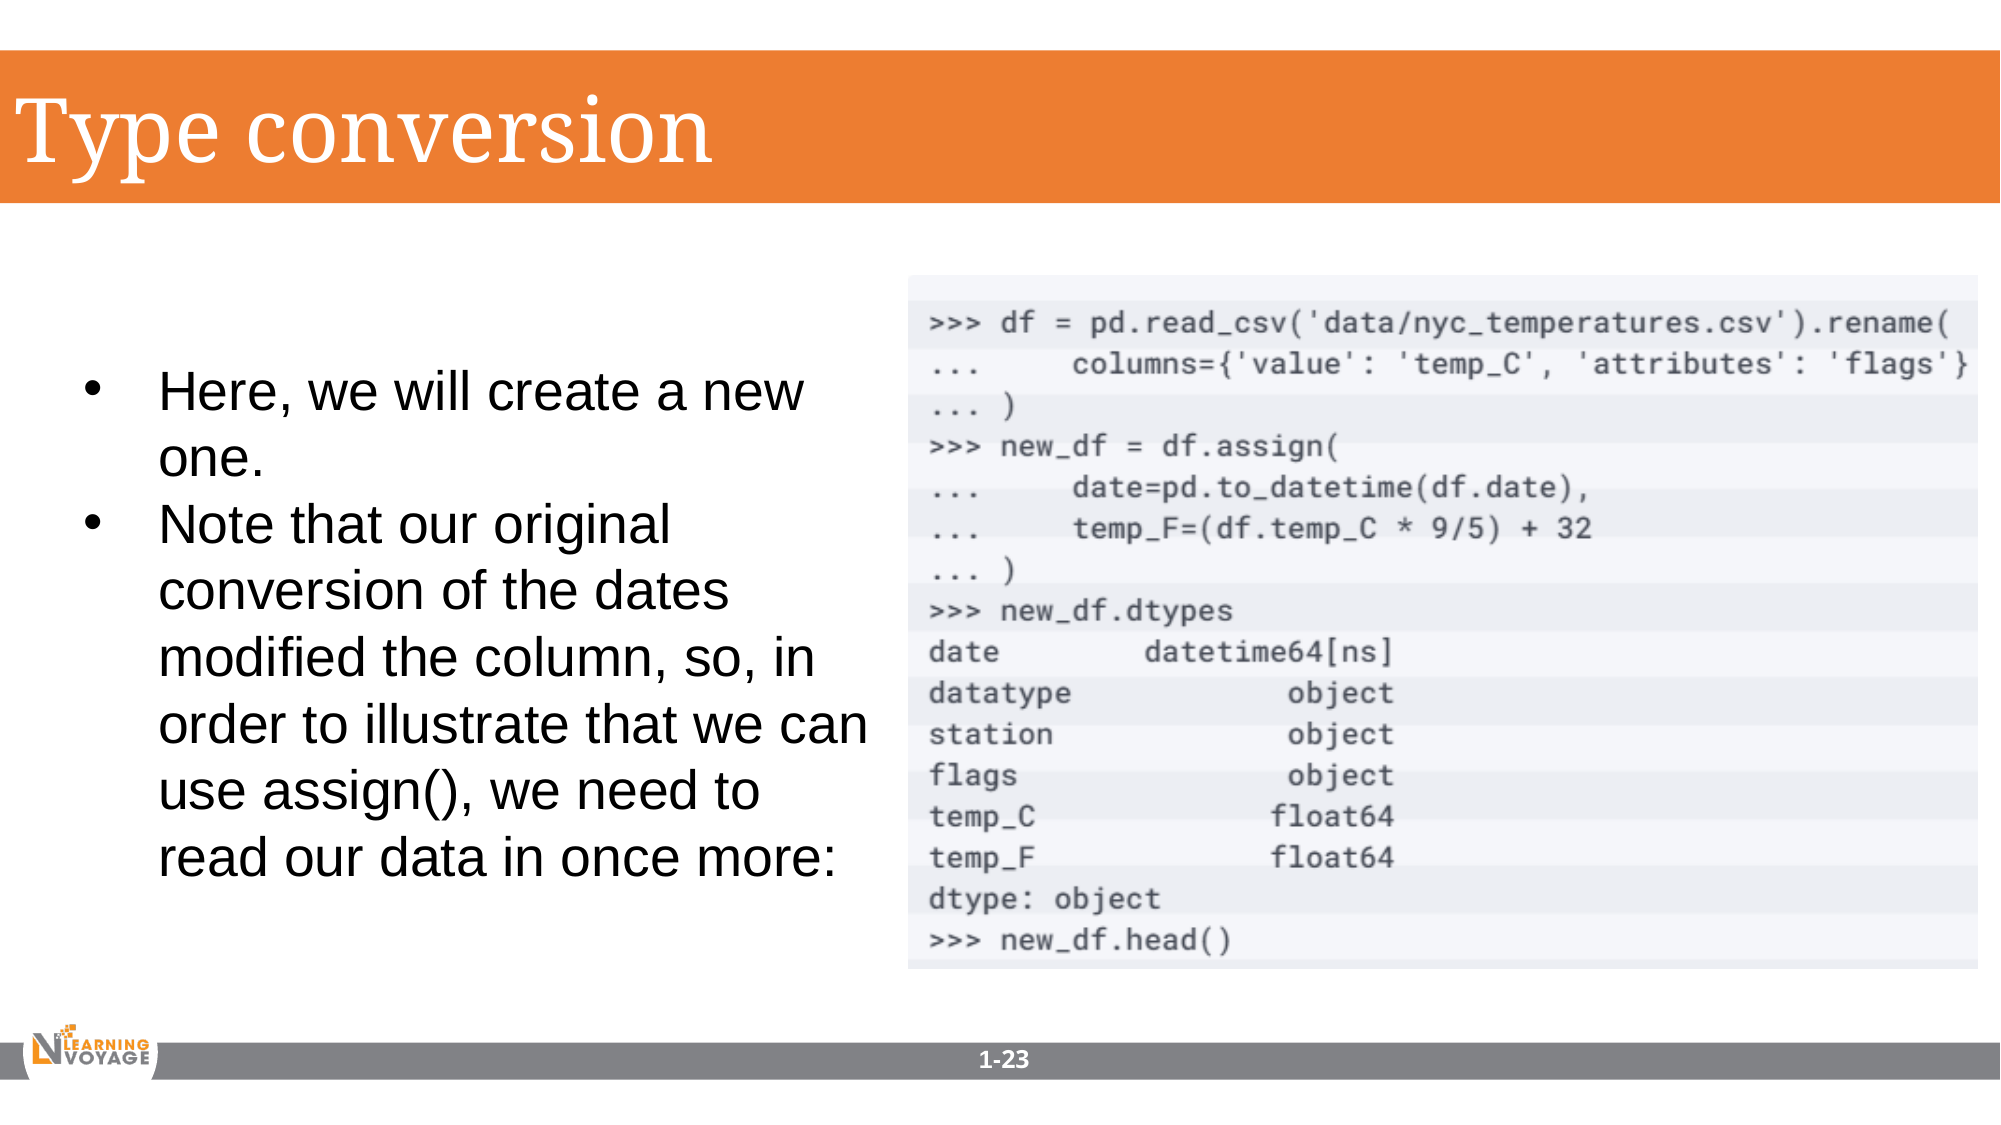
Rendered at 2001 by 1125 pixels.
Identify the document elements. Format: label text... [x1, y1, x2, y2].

picture [908, 275, 1978, 970]
picture [0, 942, 192, 1125]
text_box Here, we will create a new one. Note that our original conversion of the dates modified the column, so, in order to illustrate that we can use assign(), we need to read our data in once more: [83, 351, 871, 888]
text_box Type conversion [0, 49, 2000, 204]
slide_number 1-23 [923, 1026, 1045, 1095]
